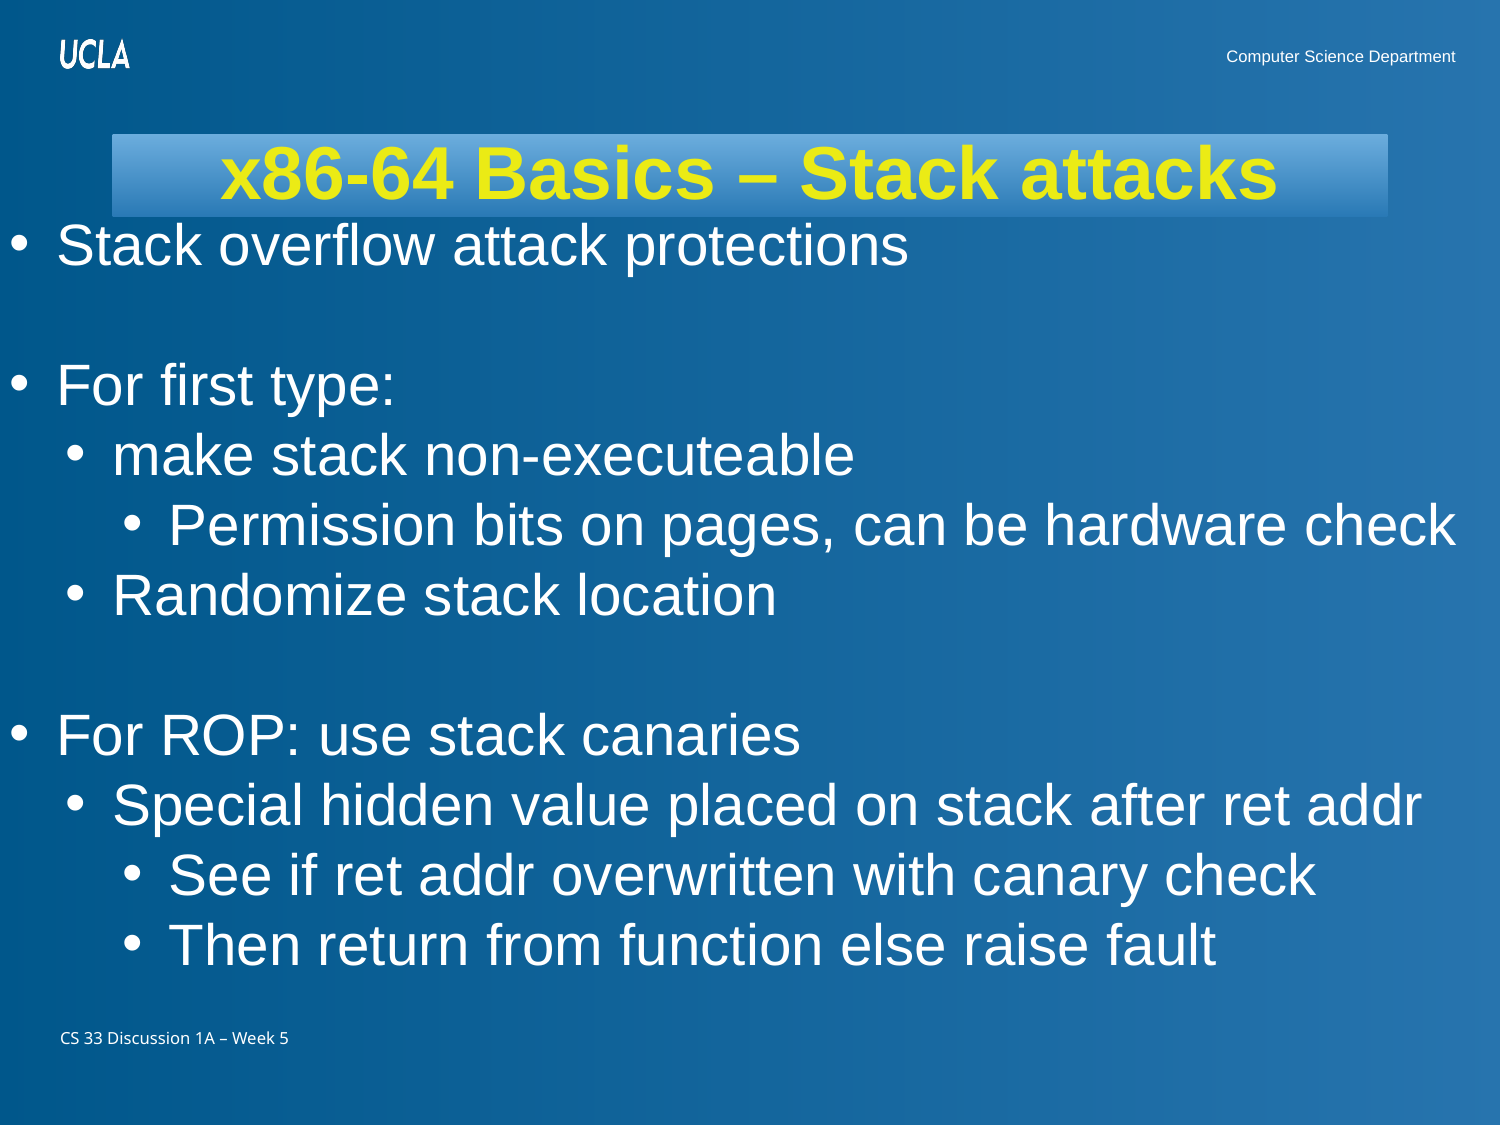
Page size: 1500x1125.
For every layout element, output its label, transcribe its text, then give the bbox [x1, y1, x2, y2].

title x86-64 Basics – Stack attacks [112, 134, 1388, 199]
picture [60, 38, 130, 69]
text_box Stack overflow attack protections For first type: make stack non-executeable Permission bits on pages, can be hardware check Randomize stack location For ROP: use stack canaries Special hidden value placed on stack after ret addr See if ret addr overwritten with canary check Then return from function else raise fault [0, 199, 1474, 1095]
